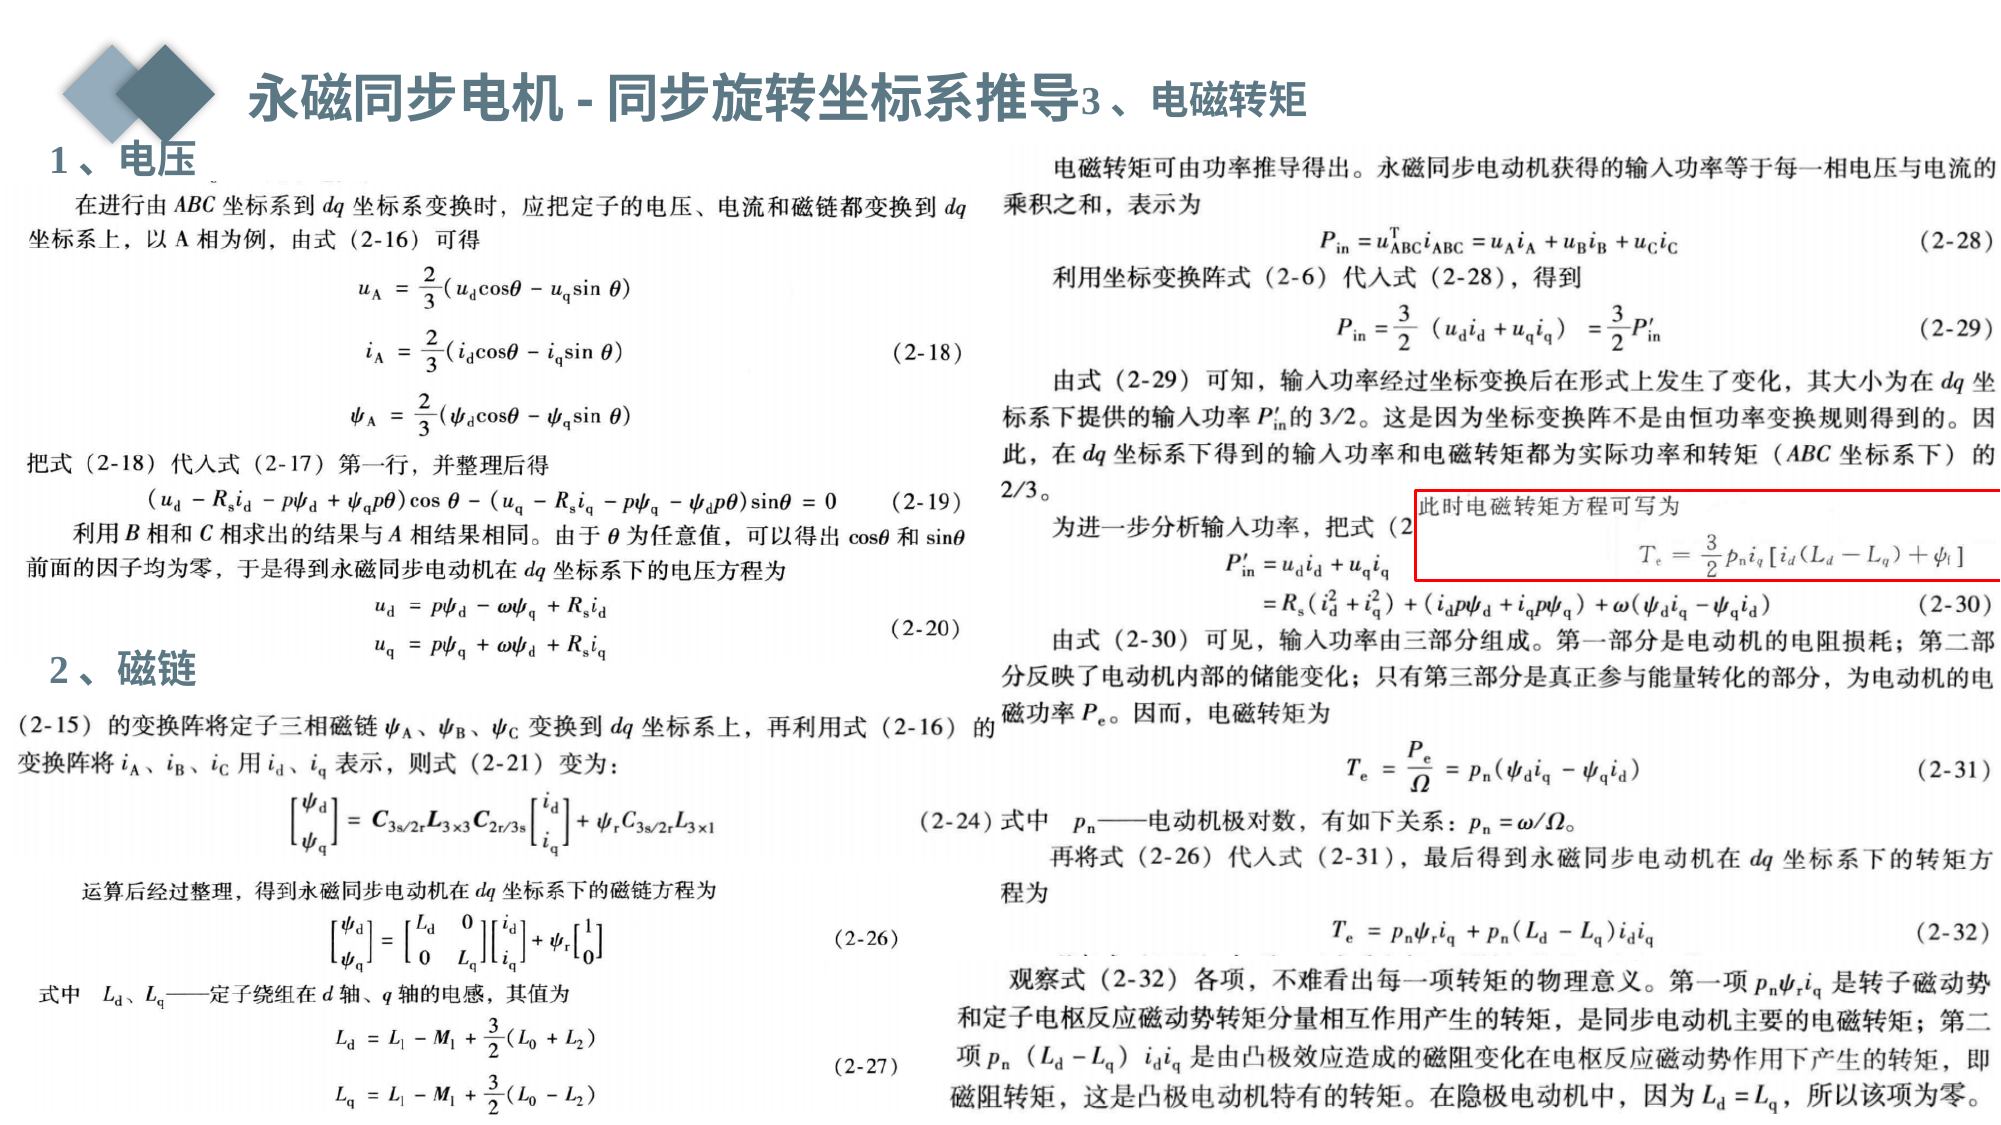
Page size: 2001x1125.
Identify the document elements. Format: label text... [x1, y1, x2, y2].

text_box 永磁同步电机-同步旋转坐标系推导 [236, 59, 1066, 102]
text_box [62, 44, 133, 102]
picture [0, 180, 978, 664]
picture [33, 871, 909, 1116]
text_box [115, 44, 216, 102]
picture [1001, 143, 2000, 956]
picture [12, 709, 999, 863]
text_box 1、电压 [34, 102, 1397, 189]
text_box 3、电磁转矩 [1066, 44, 2000, 131]
picture [934, 959, 2000, 1115]
text_box 2、磁链 [34, 664, 681, 699]
